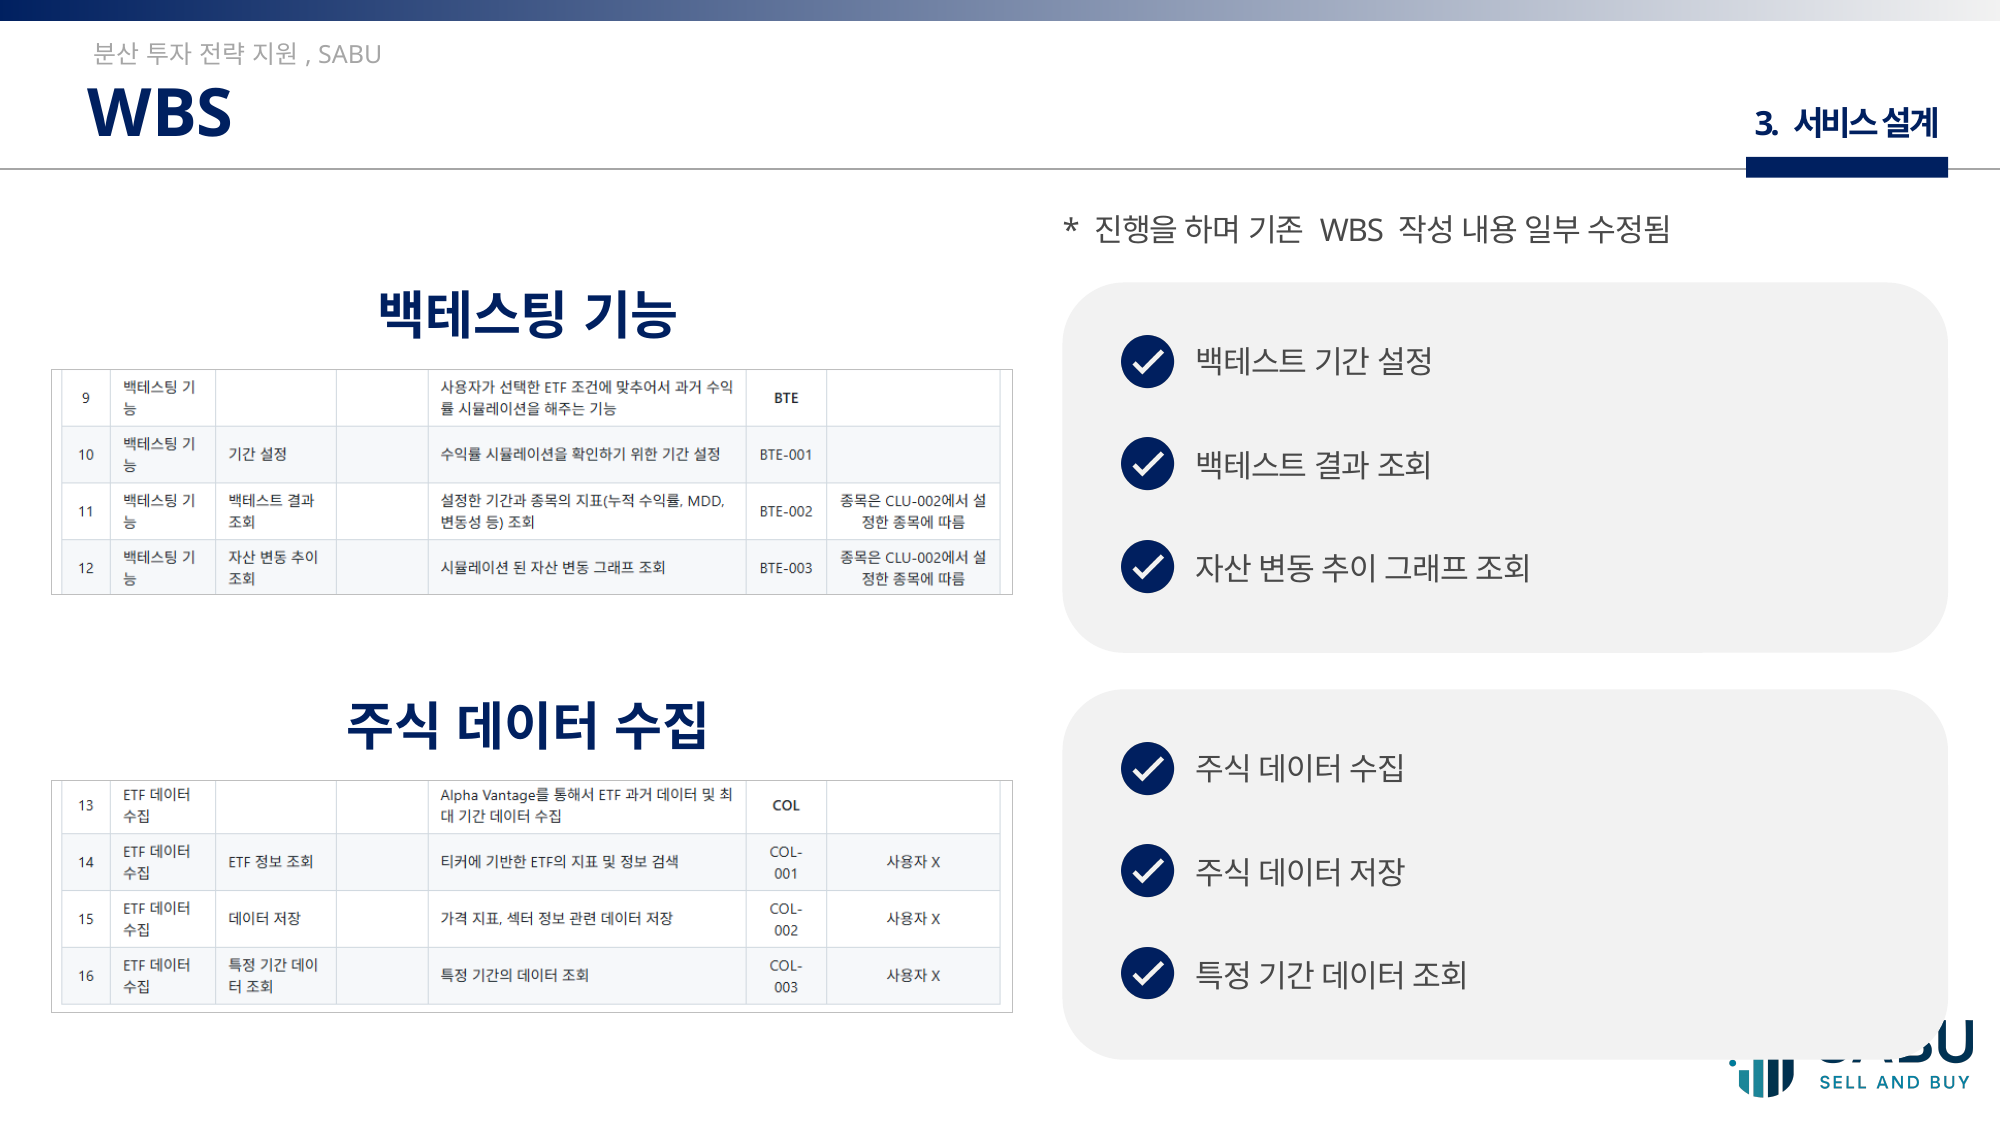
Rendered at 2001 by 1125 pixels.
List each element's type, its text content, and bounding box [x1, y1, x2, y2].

text_box WBS [87, 70, 757, 151]
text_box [1061, 688, 1949, 1061]
text_box 주식 데이터 수집 [193, 693, 863, 756]
picture [1729, 1009, 1973, 1098]
text_box * 진행을 하며 기존 WBS 작성 내용 일부 수정됨 [1062, 199, 1765, 248]
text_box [1732, 101, 1963, 179]
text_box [1061, 281, 1949, 654]
picture [51, 368, 1013, 596]
text_box [0, 0, 2000, 22]
picture [51, 780, 1013, 1013]
text_box 분산 투자 전략 지원, SABU [94, 38, 407, 69]
text_box 백테스팅 기능 [193, 282, 863, 345]
